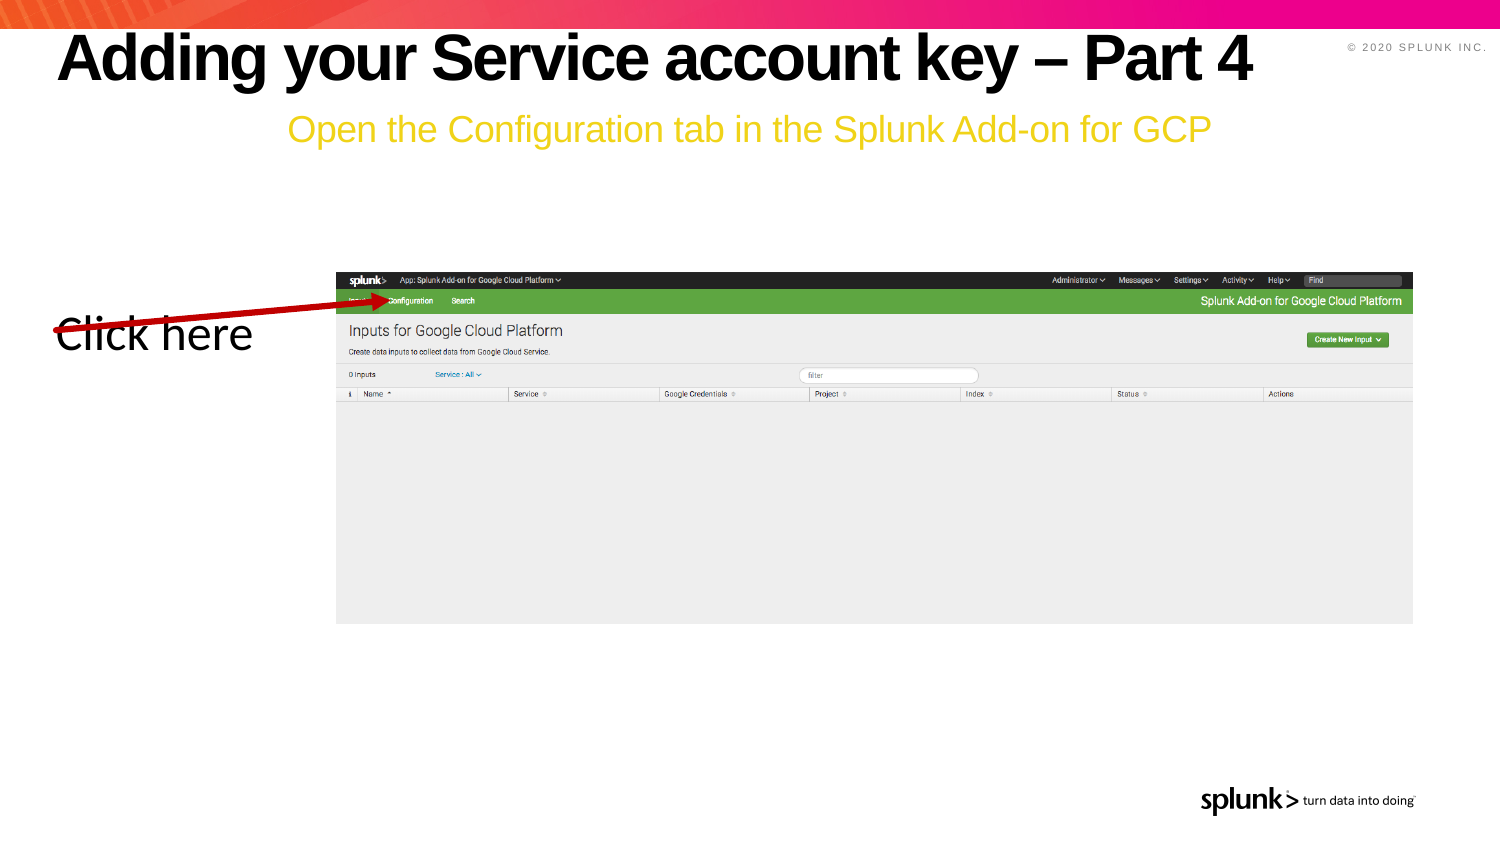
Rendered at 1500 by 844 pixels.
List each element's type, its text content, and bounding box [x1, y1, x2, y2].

title Adding your Service account key – Part 4 [56, 38, 1444, 93]
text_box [267, 300, 391, 331]
text_box Click here [56, 315, 267, 361]
picture [0, 0, 1500, 29]
text_box Click here [56, 300, 267, 326]
subtitle Open the Configuration tab in the Splunk Add-on for GCP [56, 108, 1444, 142]
picture [336, 272, 1413, 624]
picture [1201, 787, 1416, 816]
